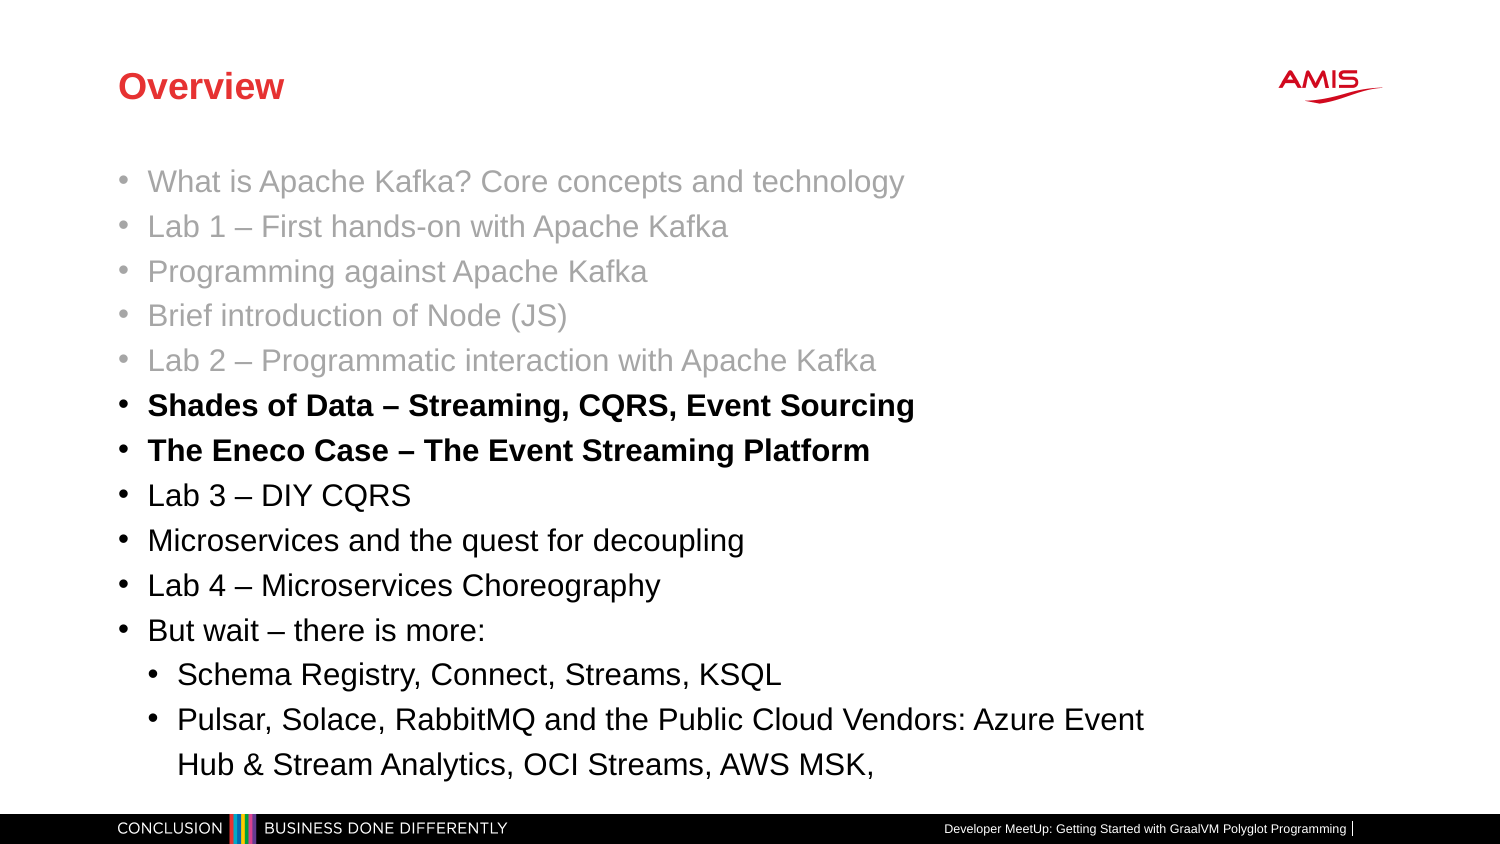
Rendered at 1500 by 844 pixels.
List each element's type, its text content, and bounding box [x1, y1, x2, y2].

title Overview [118, 47, 1205, 130]
list What is Apache Kafka? Core concepts and technology Lab 1 – First hands-on with Apache Kafka Programming against Apache Kafka Brief introduction of Node (JS) Lab 2 – Programmatic interaction with Apache Kafka Shades of Data – Streaming, CQRS, Event Sourcing The Eneco Case – The Event Streaming Platform Lab 3 – DIY CQRS Microservices and the quest for decoupling Lab 4 – Microservices Choreography But wait – there is more: Schema Registry, Connect, Streams, KSQL Pulsar, Solace, RabbitMQ and the Public Cloud Vendors: Azure Event Hub & Stream Analytics, OCI Streams, AWS MSK, [118, 153, 1205, 774]
picture [0, 814, 236, 844]
picture [239, 814, 1500, 844]
picture [1205, 58, 1388, 106]
footer Developer MeetUp: Getting Started with GraalVM Polyglot Programming [814, 820, 1347, 839]
